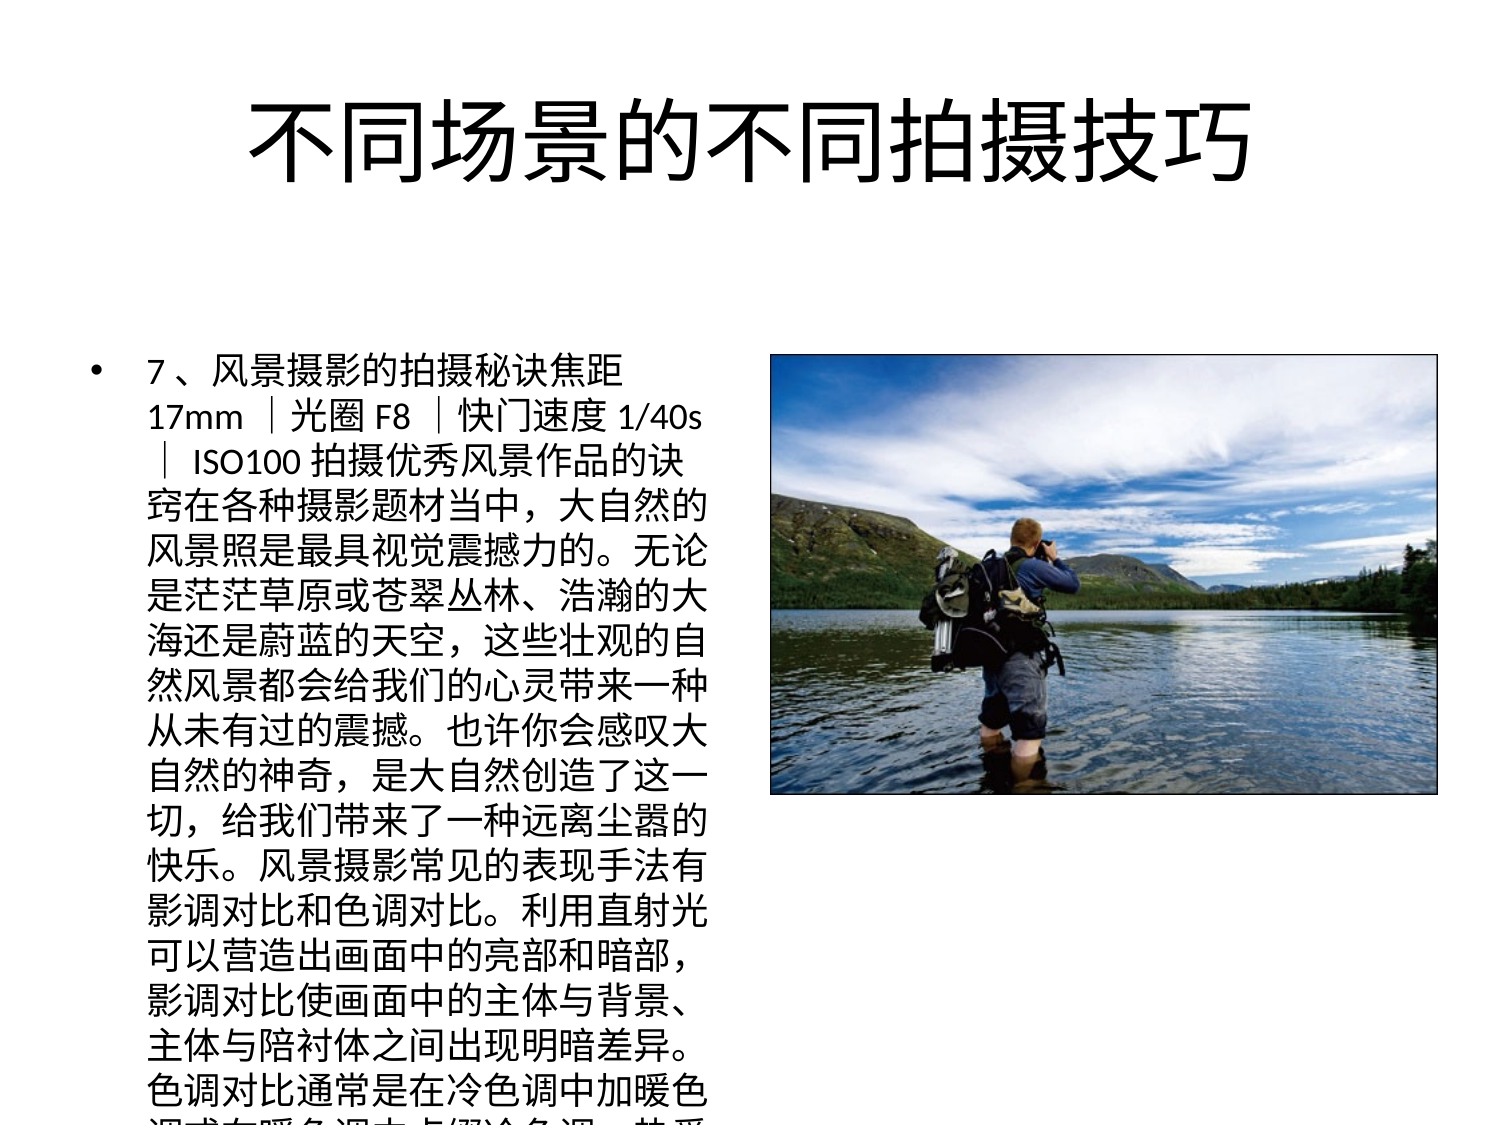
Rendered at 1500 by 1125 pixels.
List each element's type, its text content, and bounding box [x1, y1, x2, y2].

picture [770, 353, 1438, 795]
title 不同场景的不同拍摄技巧 [75, 45, 1425, 233]
list 7、风景摄影的拍摄秘诀焦距17mm｜光圈F8｜快门速度1/40s｜ISO100拍摄优秀风景作品的诀窍在各种摄影题材当中，大自然的风景照是最具视觉震撼力的。无论是茫茫草原或苍翠丛林、浩瀚的大海还是蔚蓝的天空，这些壮观的自然风景都会给我们的心灵带来一种从未有过的震撼。也许你会感叹大自然的神奇，是大自然创造了这一切，给我们带来了一种远离尘嚣的快乐。风景摄影常见的表现手法有影调对比和色调对比。利用直射光可以营造出画面中的亮部和暗部，影调对比使画面中的主体与背景、主体与陪衬体之间出现明暗差异。色调对比通常是在冷色调中加暖色调或在暖色调中点缀冷色调。热爱摄影的你，当然不会让这些美丽壮观的风景从眼前溜走，一定会想办法把自己看到的一切记录下来，然后和家人、朋友以及更多的人一起分享。那么就准备好你的摄影背包，更别忘了带上三脚架，远离城市、回归自然，用智慧又锐利的眼光去发掘大自然的美吧！要成为一个出色的风景摄影师，首先要做一个勤劳的人。生活中随处可见的风景已经毫无趣味，我们应该去寻找一些日常较少见的风景，探索独特的拍摄视角，甚至到荒无人烟的地方去发现新的景色，这样的照片肯定会吸引无数的观众，使他们为之倾倒！ [75, 262, 738, 1005]
